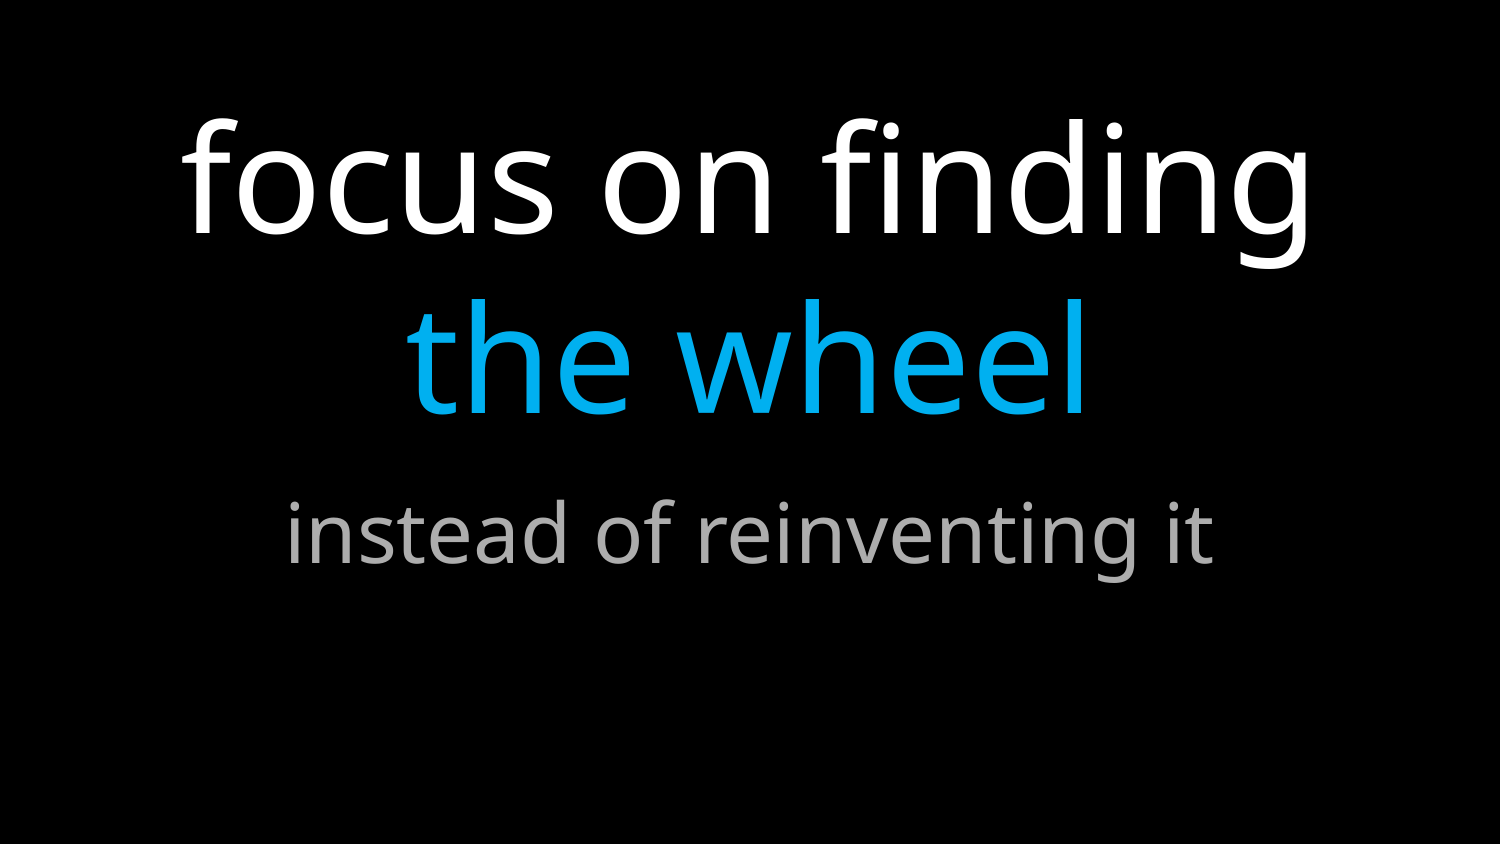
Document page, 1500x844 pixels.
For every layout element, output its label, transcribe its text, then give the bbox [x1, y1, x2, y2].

subtitle instead of reinventing it [51, 464, 1449, 595]
title focus on finding the wheel [51, 122, 1449, 459]
